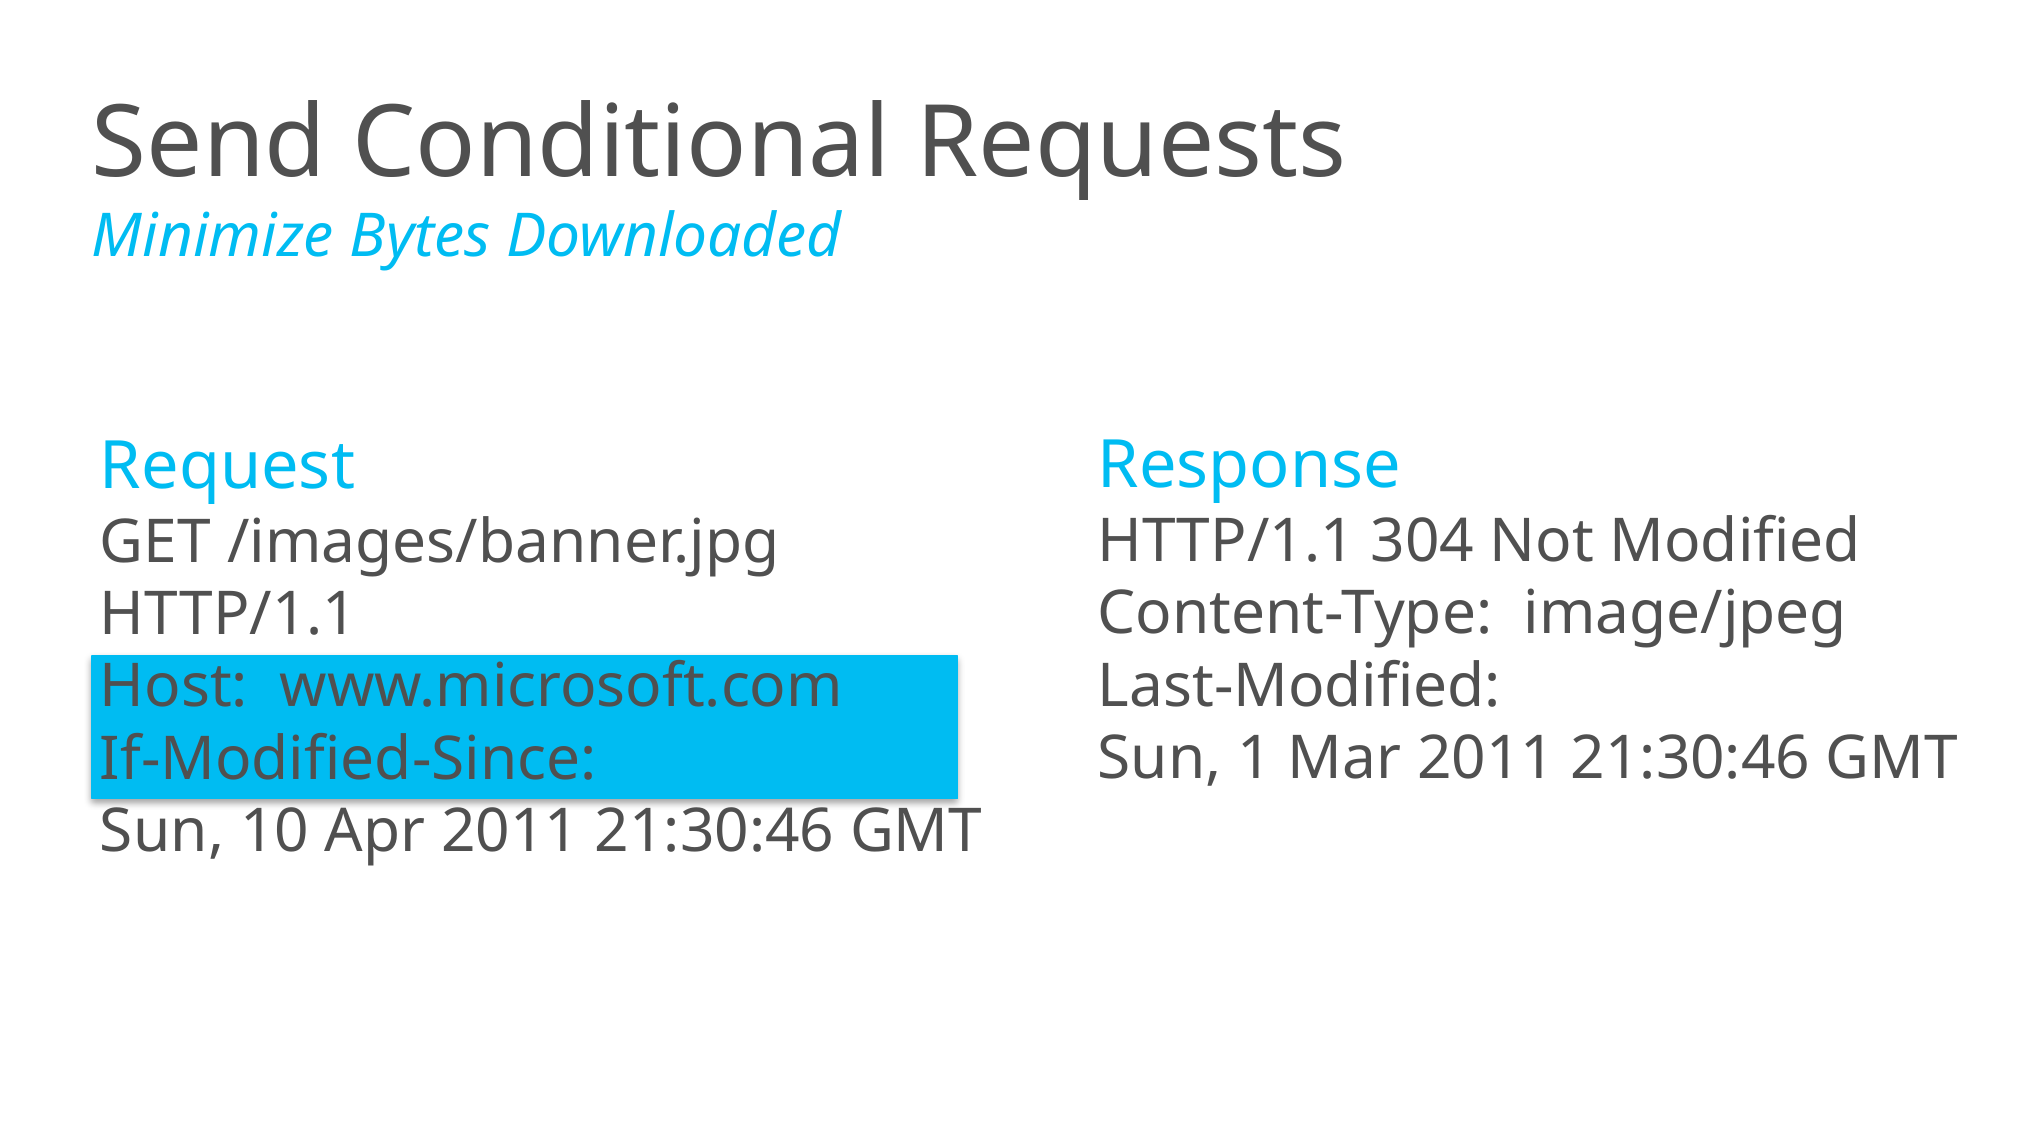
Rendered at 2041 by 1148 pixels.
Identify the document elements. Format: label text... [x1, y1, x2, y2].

list Request GET /images/banner.jpg HTTP/1.1 Host: www.microsoft.com If-Modified-Since: Sun, 10 Apr 2011 21:30:46 GMT [70, 397, 1050, 994]
text_box Response HTTP/1.1 304 Not Modified Content-Type: image/jpeg Last-Modified: Sun, 1 Mar 2011 21:30:46 GMT [1097, 420, 2041, 1017]
text_box Send Conditional Requests Minimize Bytes Downloaded [91, 76, 1928, 198]
